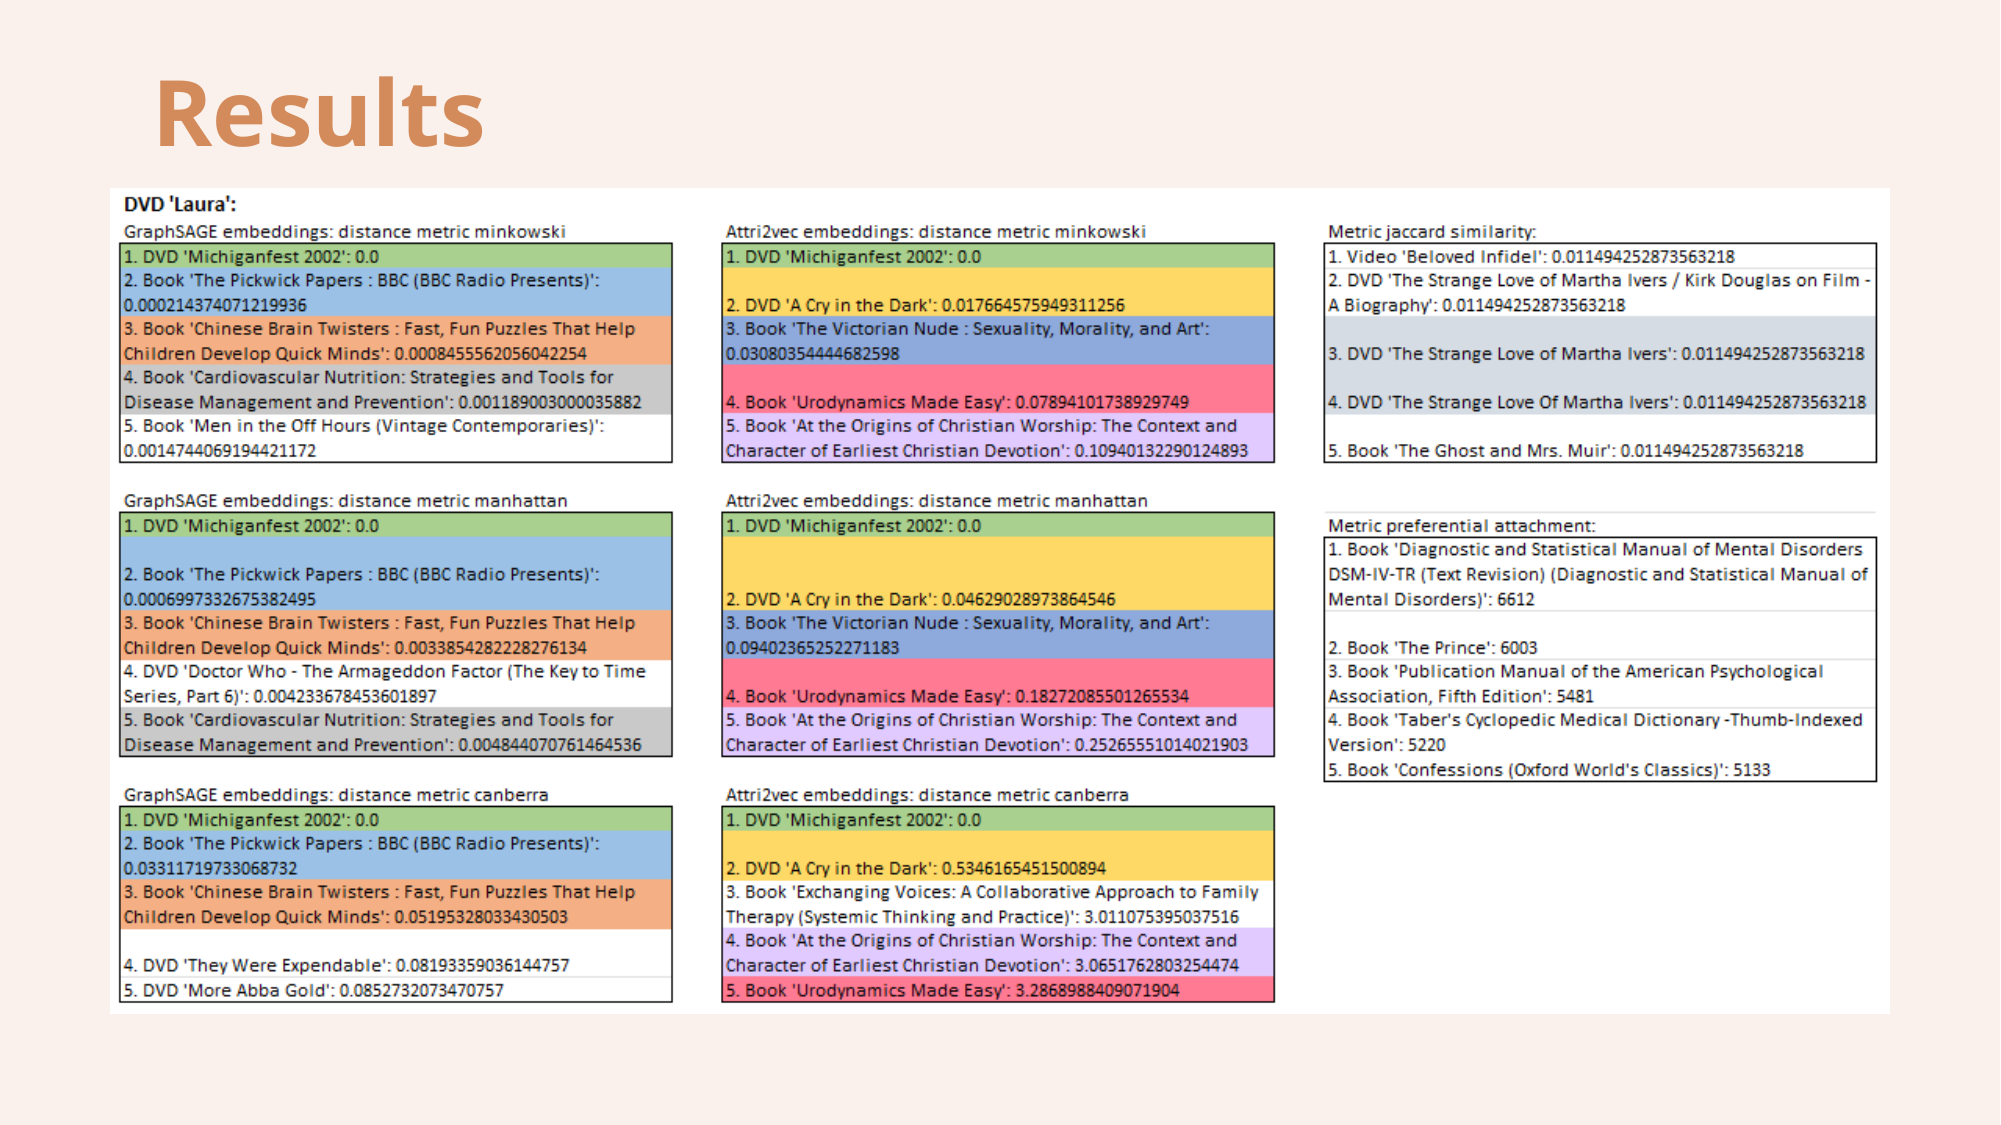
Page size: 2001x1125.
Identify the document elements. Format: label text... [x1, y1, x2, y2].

title Results [137, 59, 1863, 188]
picture [110, 188, 1890, 1014]
